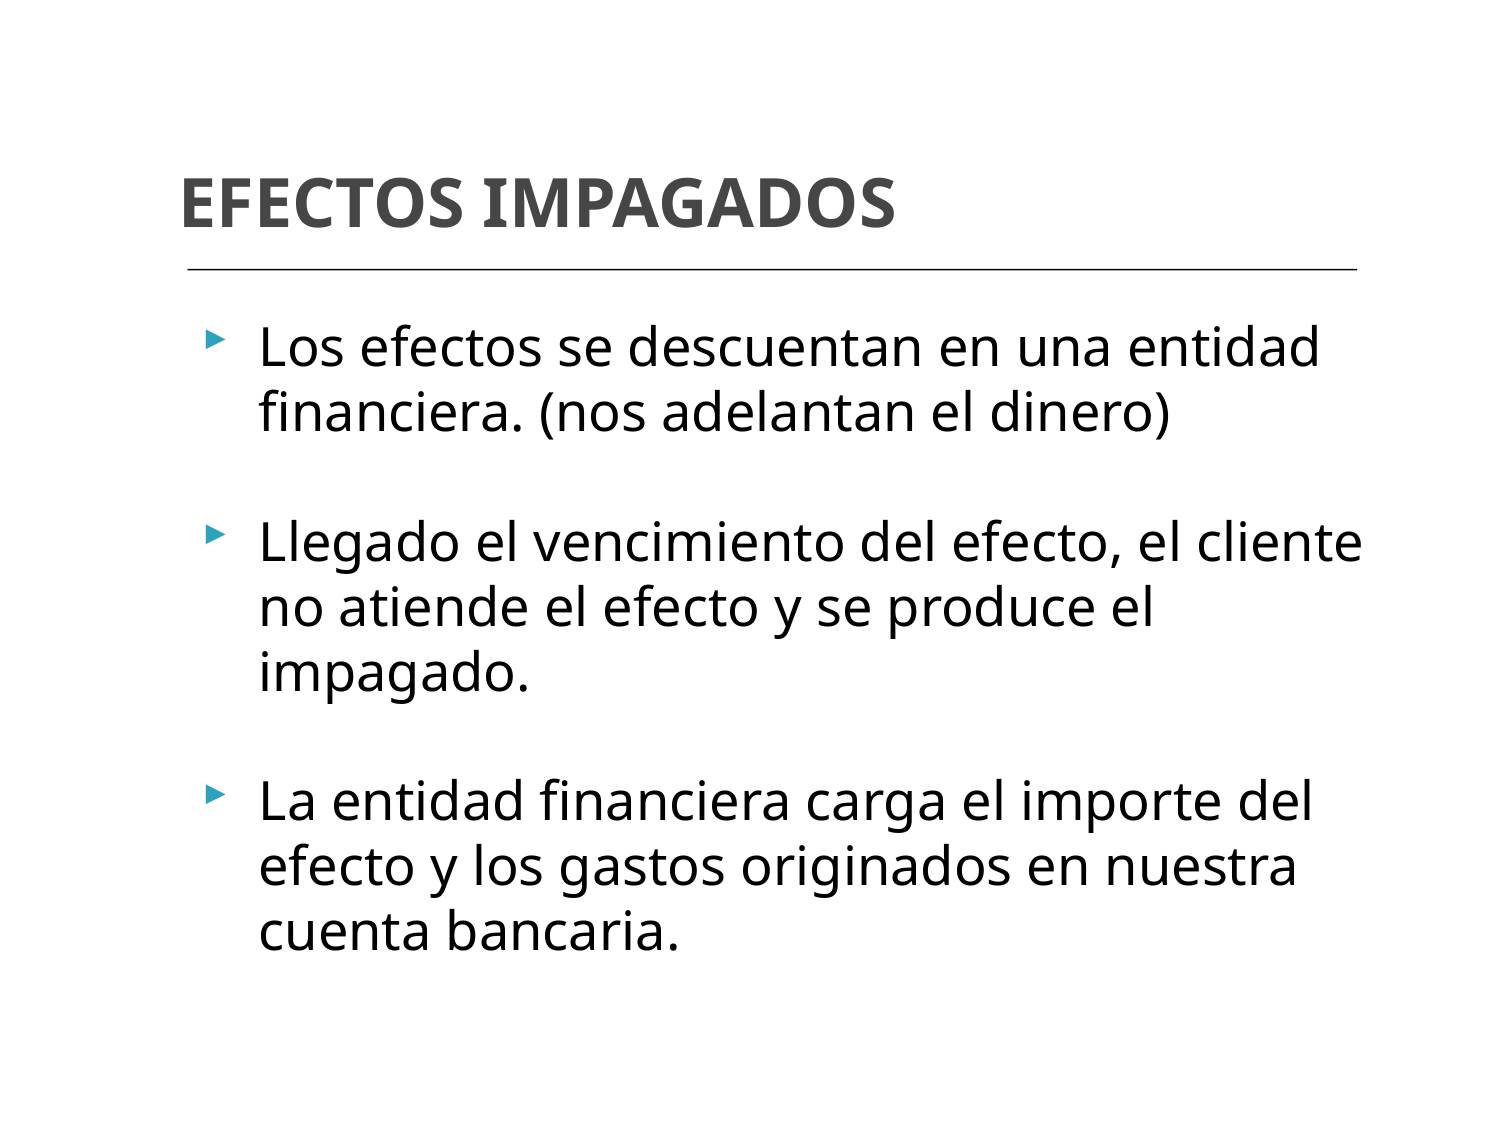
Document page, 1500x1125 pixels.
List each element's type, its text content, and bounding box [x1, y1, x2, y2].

text_box Los efectos se descuentan en una entidad financiera. (nos adelantan el dinero) Llegado el vencimiento del efecto, el cliente no atiende el efecto y se produce el impagado. La entidad financiera carga el importe del efecto y los gastos originados en nuestra cuenta bancaria. [187, 304, 1388, 1002]
title EFECTOS IMPAGADOS [164, 152, 1364, 249]
